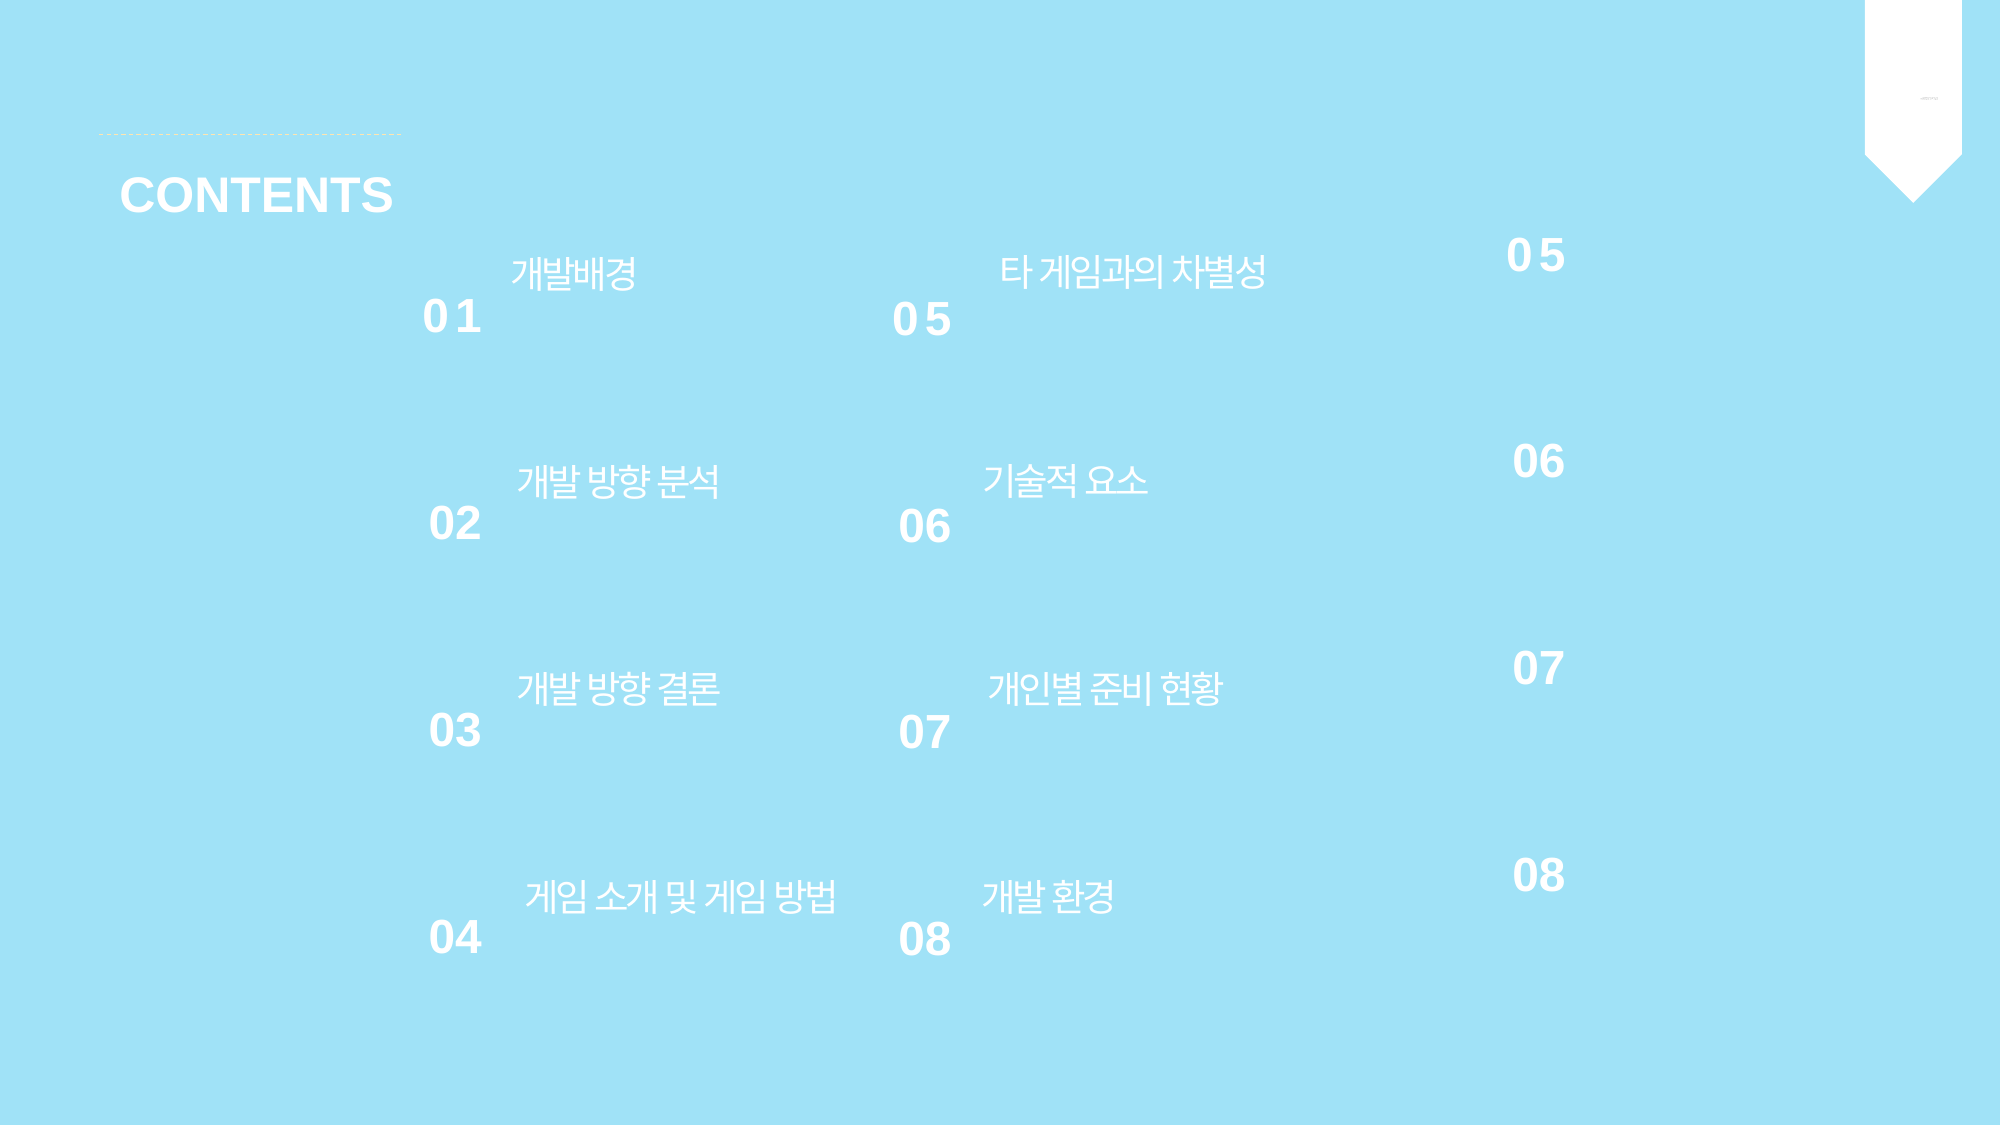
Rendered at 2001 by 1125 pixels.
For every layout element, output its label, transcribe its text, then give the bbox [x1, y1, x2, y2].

text_box 05 06 07 08 [1490, 66, 1581, 909]
text_box 05 06 07 08 [877, 130, 967, 973]
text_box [1865, 0, 1961, 202]
text_box 개발 방향 결론 [501, 659, 738, 719]
text_box 개발 환경 [966, 866, 1133, 927]
text_box 01 02 03 04 [407, 128, 497, 971]
text_box 기술적 요소 [968, 450, 1166, 510]
text_box 게임 소개 및 게임 방법 [509, 866, 855, 927]
text_box 개인별 준비 현황 [972, 658, 1241, 719]
text_box 개발 방향 분석 [501, 451, 738, 512]
text_box 타 게임과의 차별성 [985, 241, 1284, 301]
text_box CONTENTS [104, 154, 407, 230]
text_box 개발배경 [495, 243, 654, 304]
